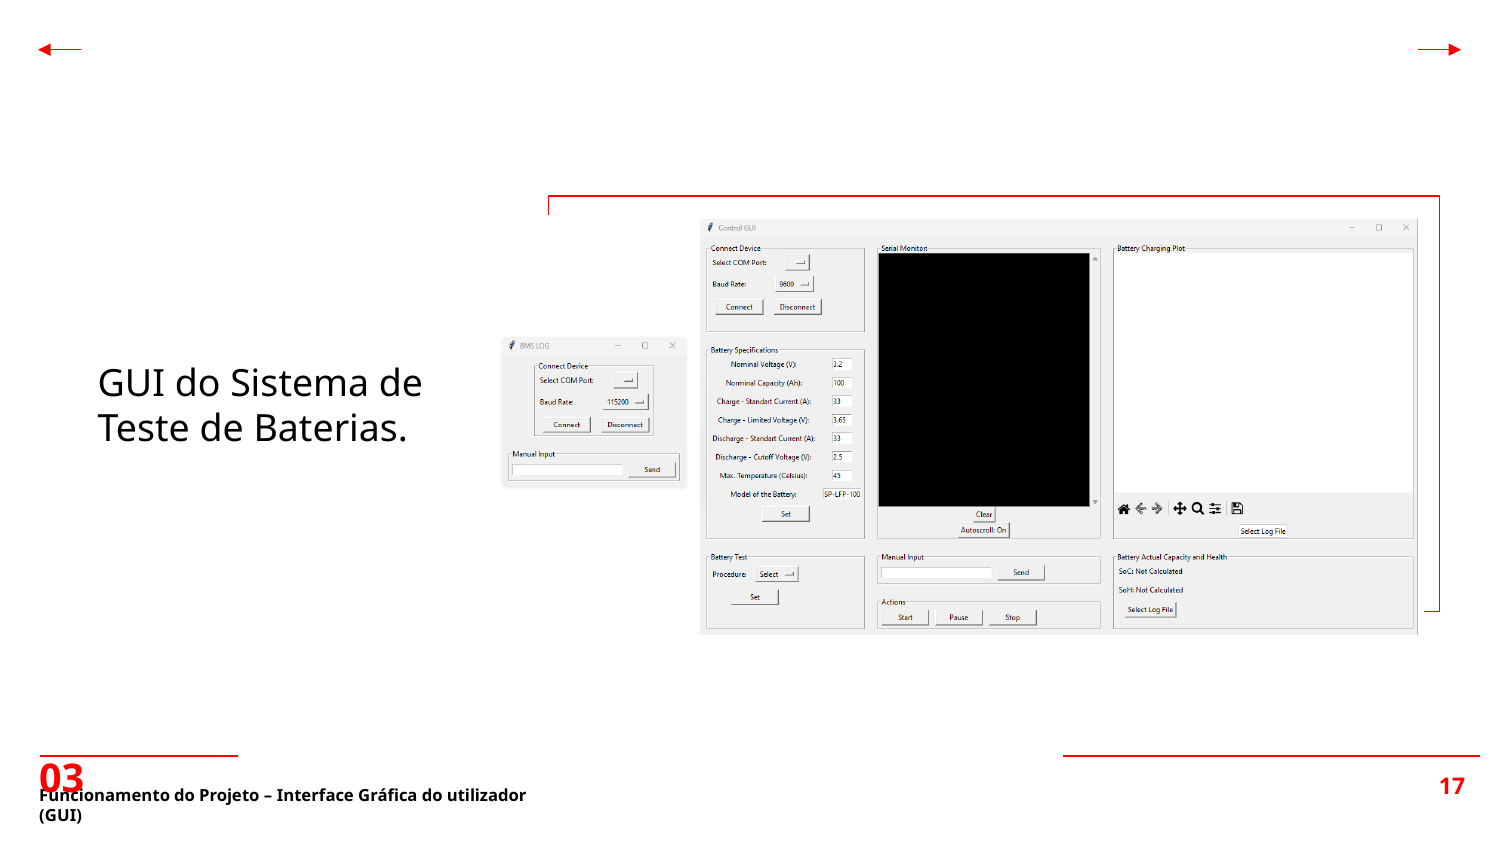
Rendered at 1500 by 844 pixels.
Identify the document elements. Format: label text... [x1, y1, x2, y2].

title 03 [24, 774, 302, 801]
title Funcionamento do Projeto – Interface Gráfica do utilizador (GUI) [24, 785, 579, 824]
text_box [548, 196, 1440, 612]
picture [497, 214, 1425, 640]
subtitle GUI do Sistema de Teste de Baterias. [59, 267, 478, 541]
